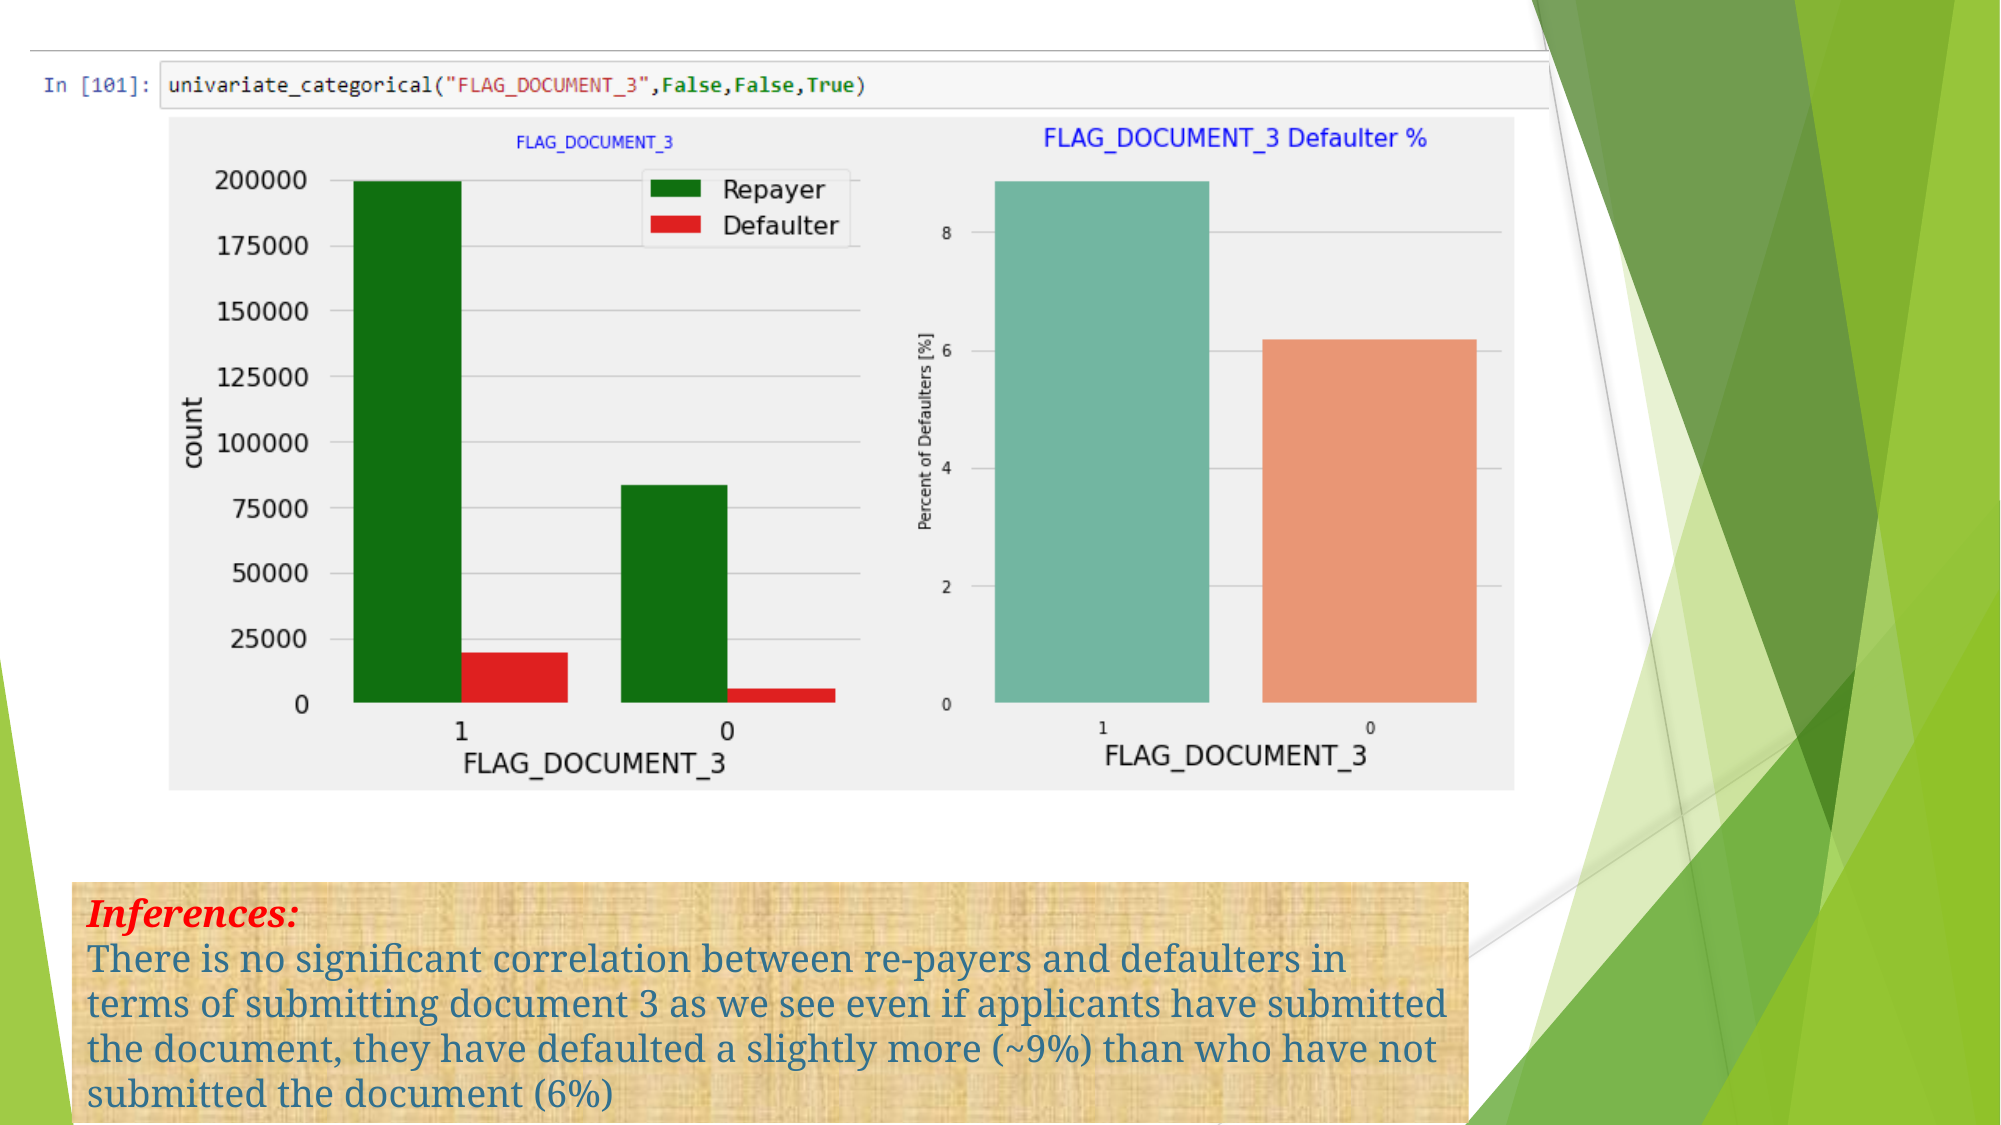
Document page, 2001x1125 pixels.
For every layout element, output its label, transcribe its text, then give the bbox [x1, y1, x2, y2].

text_box Inferences: There is no significant correlation between re-payers and defaulters in terms of submitting document 3 as we see even if applicants have submitted the document, they have defaulted a slightly more (~9%) than who have not submitted the document (6%) [71, 882, 1469, 1123]
picture [30, 50, 1549, 800]
